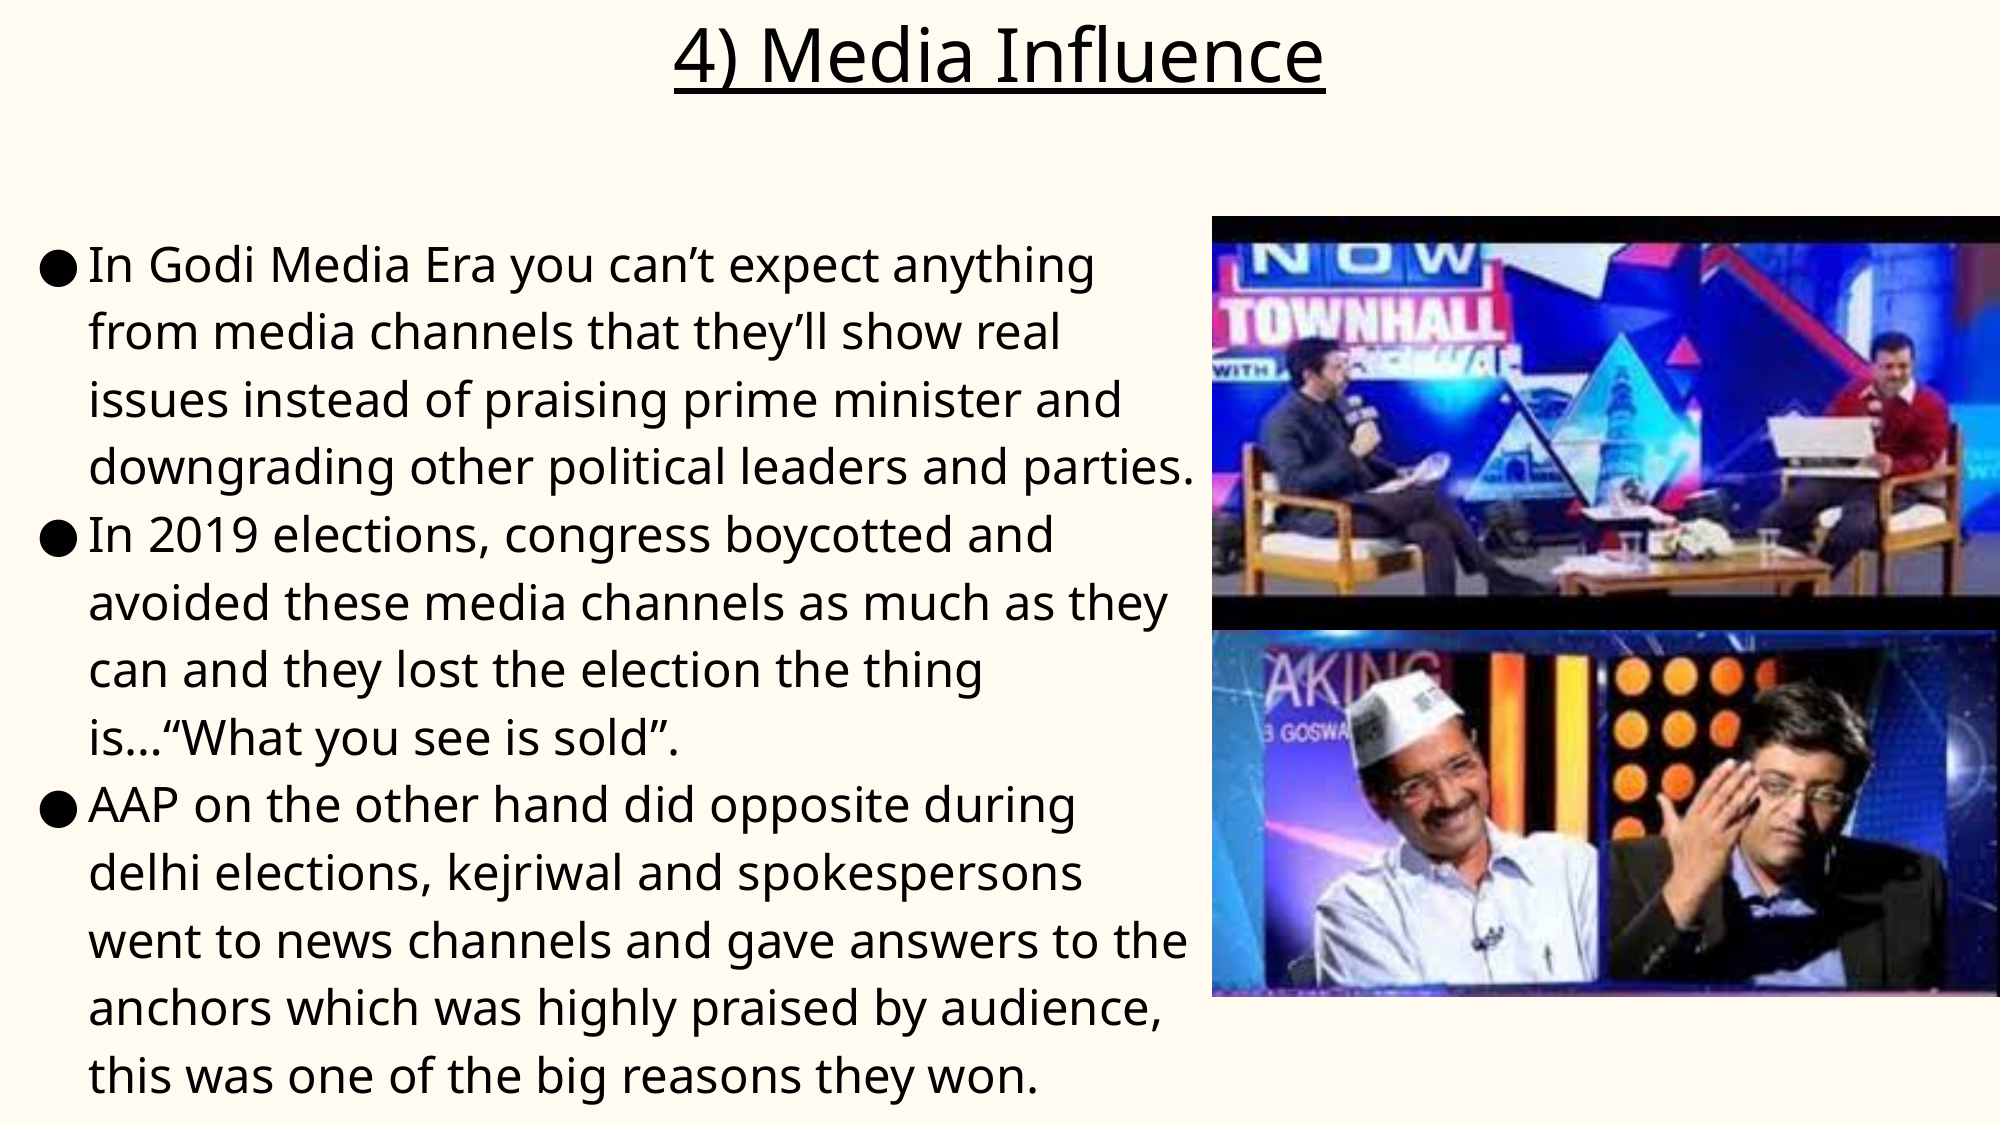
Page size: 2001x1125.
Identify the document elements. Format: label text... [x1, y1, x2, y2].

picture [1212, 216, 2000, 997]
picture [1985, 453, 1994, 458]
title 4) Media Influence [294, 0, 1706, 216]
list In Godi Media Era you can’t expect anything from media channels that they’ll show real issues instead of praising prime minister and downgrading other political leaders and parties. In 2019 elections, congress boycotted and avoided these media channels as much as they can and they lost the election the thing is…“What you see is sold”. AAP on the other hand did opposite during delhi elections, kejriwal and spokespersons went to news channels and gave answers to the anchors which was highly praised by audience, this was one of the big reasons they won. [0, 216, 1213, 1125]
